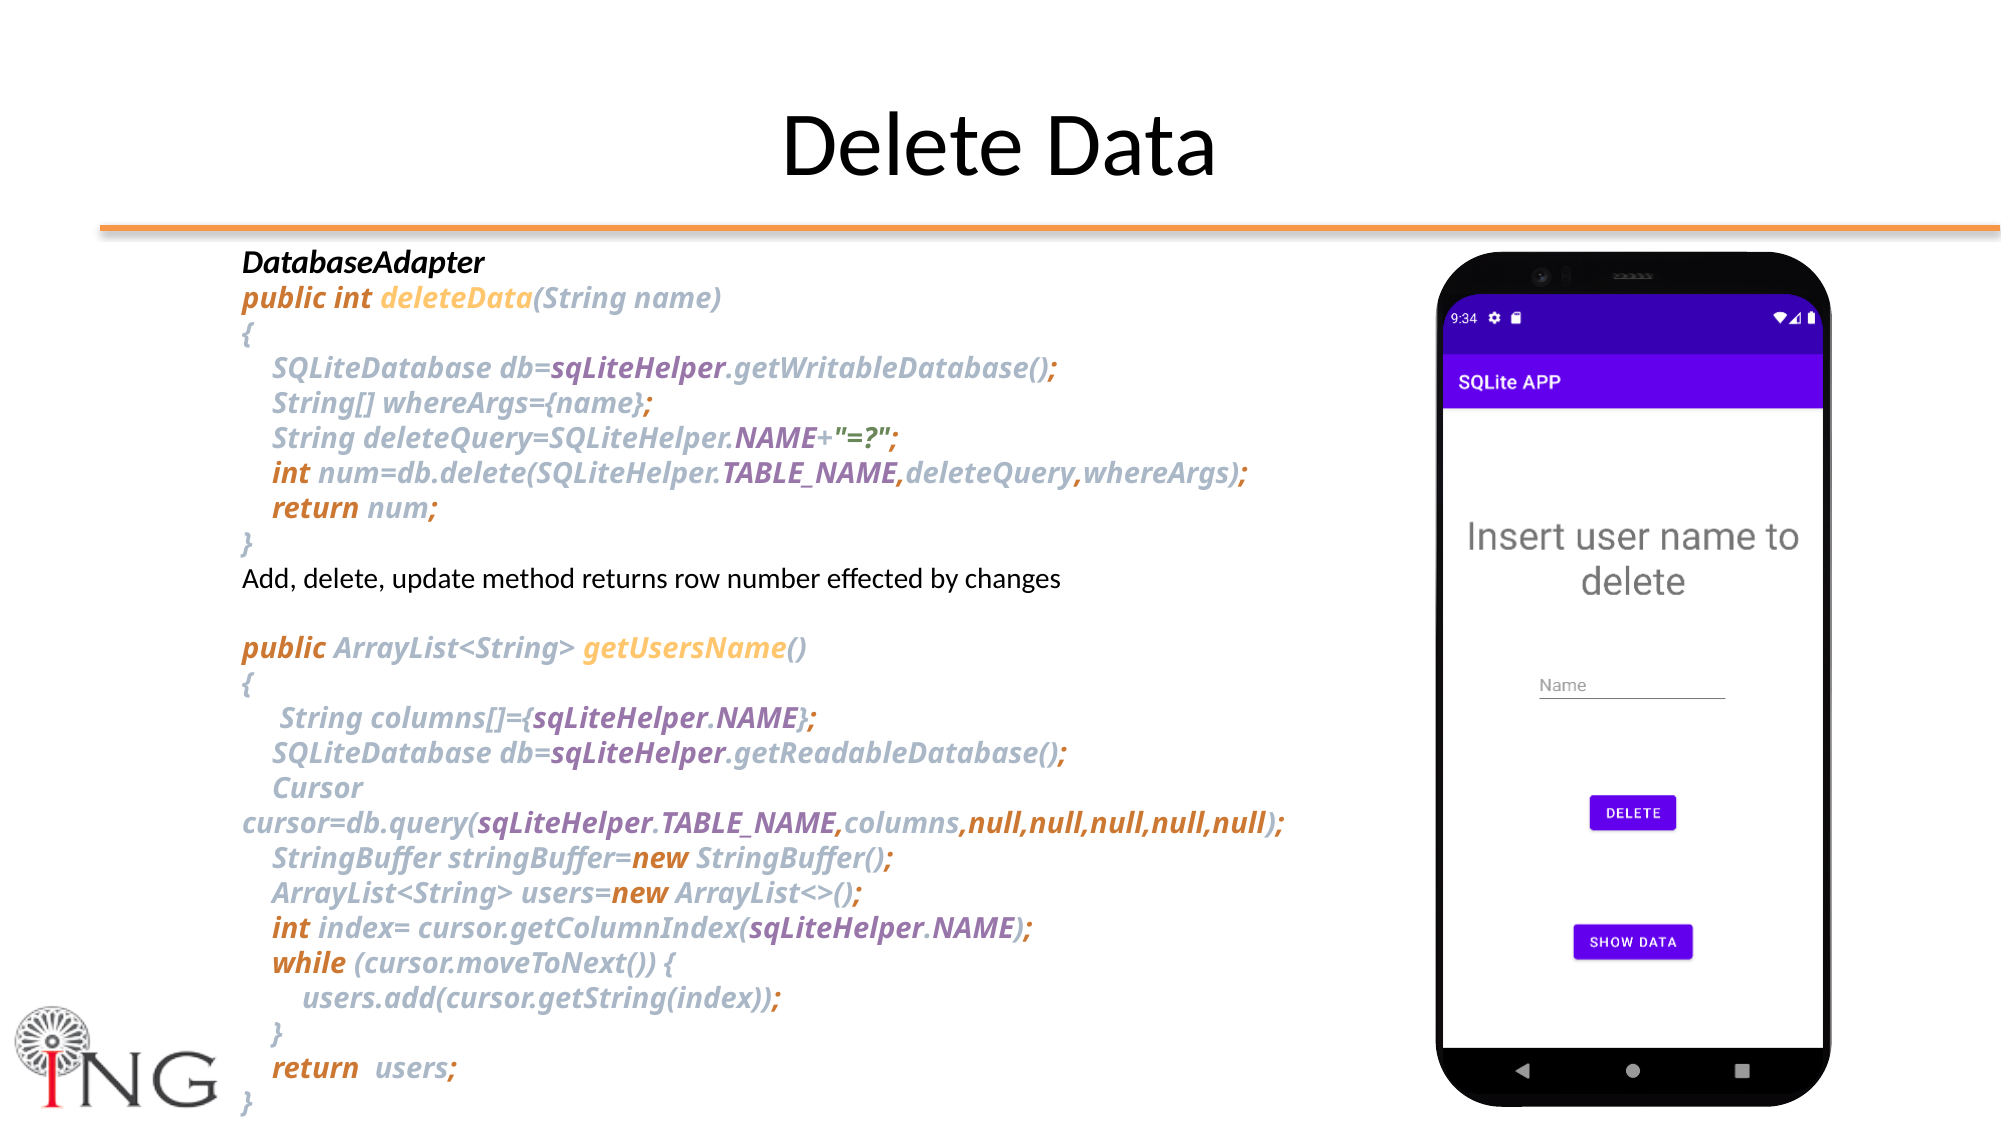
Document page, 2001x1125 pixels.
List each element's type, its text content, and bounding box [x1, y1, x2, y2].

picture [1435, 251, 1832, 1107]
picture [0, 987, 227, 1125]
text_box DatabaseAdapter public int deleteData(String name) { SQLiteDatabase db=sqLiteHelper.getWritableDatabase(); String[] whereArgs={name}; String deleteQuery=SQLiteHelper.NAME+"=?"; int num=db.delete(SQLiteHelper.TABLE_NAME,deleteQuery,whereArgs); return num; } Add, delete, update method returns row number effected by changes public ArrayList<String> getUsersName() { String columns[]={sqLiteHelper.NAME}; SQLiteDatabase db=sqLiteHelper.getReadableDatabase(); Cursor cursor=db.query(sqLiteHelper.TABLE_NAME,columns,null,null,null,null,null); StringBuffer stringBuffer=new StringBuffer(); ArrayList<String> users=new ArrayList<>(); int index= cursor.getColumnIndex(sqLiteHelper.NAME); while (cursor.moveToNext()) { users.add(cursor.getString(index)); } return users; } [227, 232, 1373, 1125]
title Delete Data [99, 45, 1900, 233]
